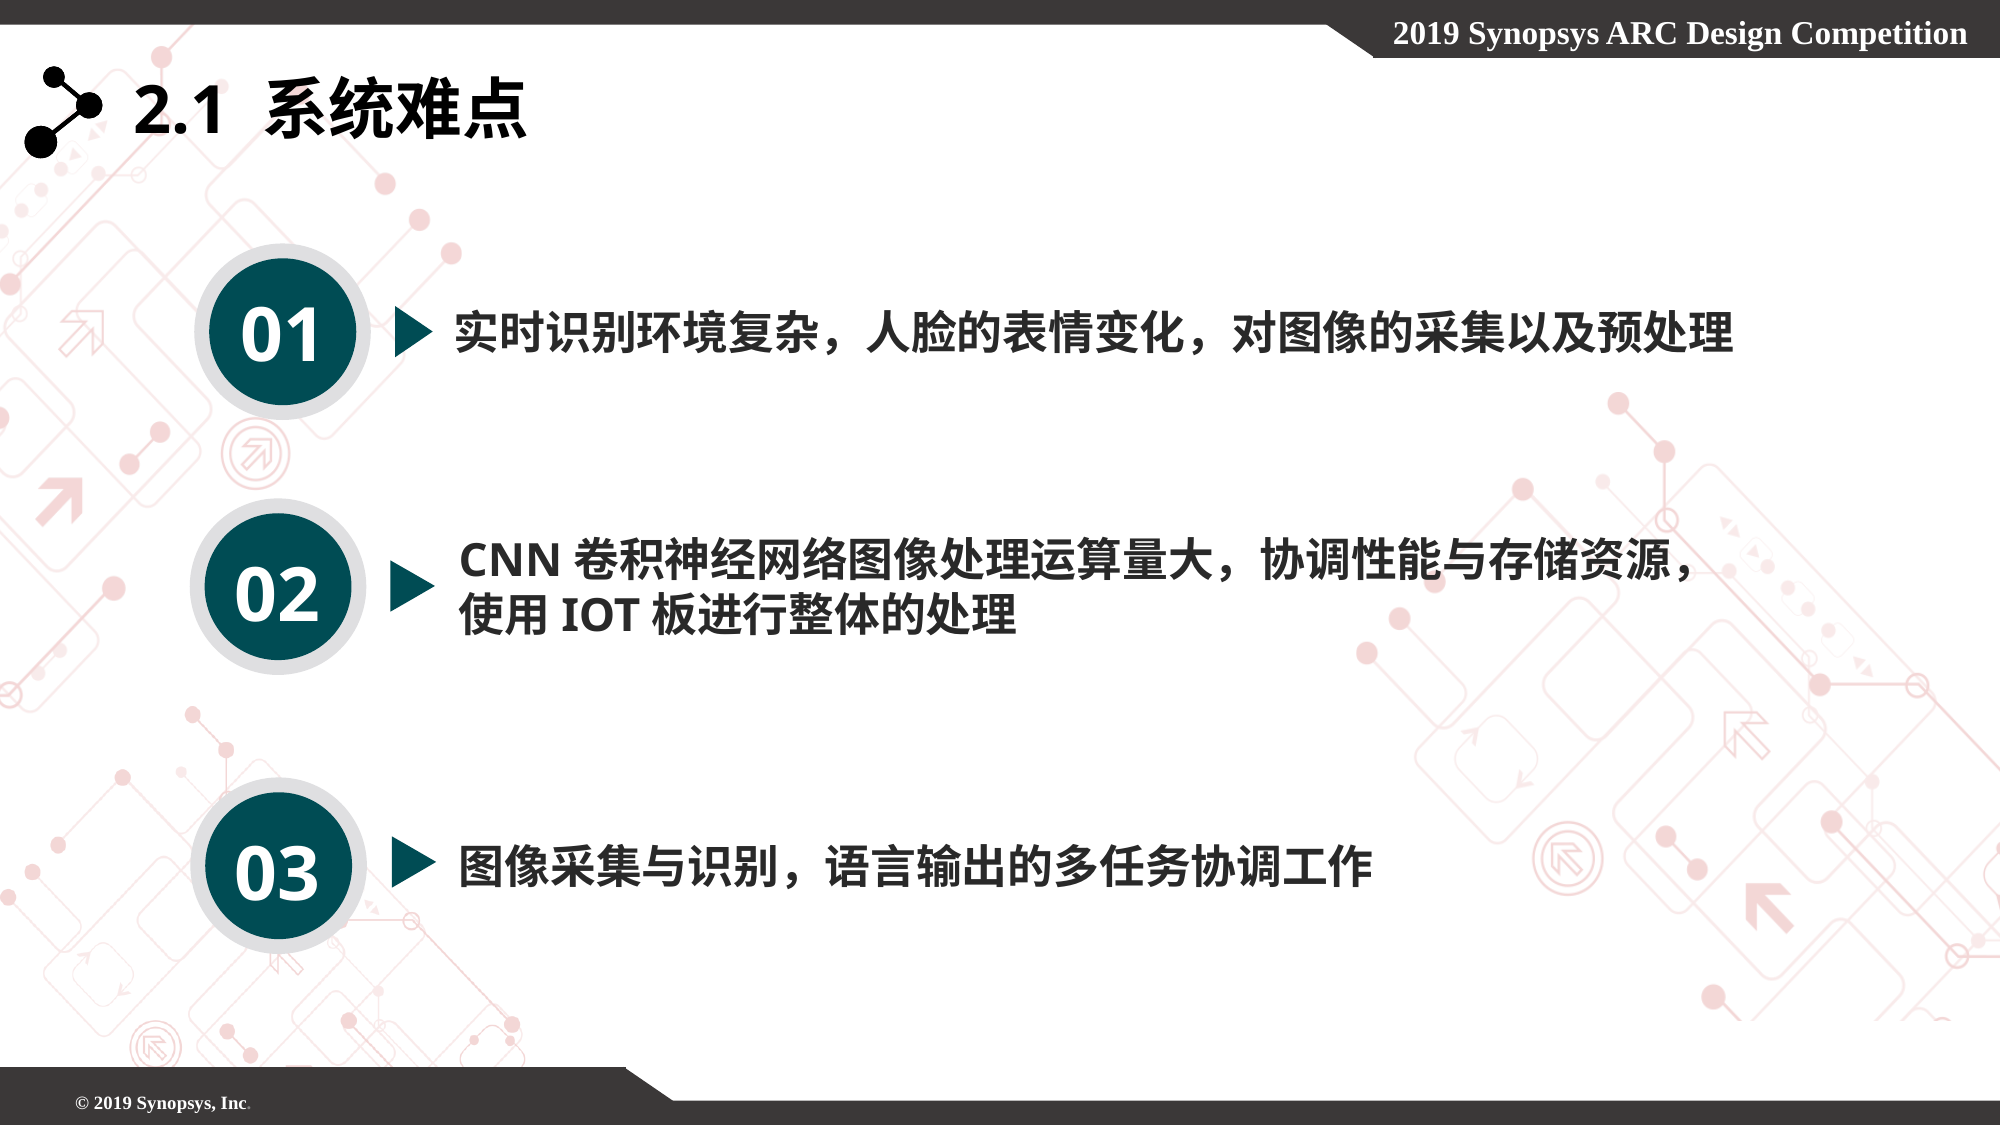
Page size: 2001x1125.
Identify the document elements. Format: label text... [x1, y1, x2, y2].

picture [1356, 392, 2000, 1021]
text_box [0, 0, 2000, 59]
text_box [0, 1068, 2000, 1125]
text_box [24, 59, 543, 159]
text_box CNN卷积神经网络图像处理运算量大，协调性能与存储资源，使用IOT板进行整体的处理 [462, 523, 1356, 649]
text_box 图像采集与识别，语言输出的多任务协调工作 [624, 830, 1356, 901]
text_box 实时识别环境复杂，人脸的表情变化，对图像的采集以及预处理 [462, 295, 1799, 366]
picture [0, 59, 624, 1068]
